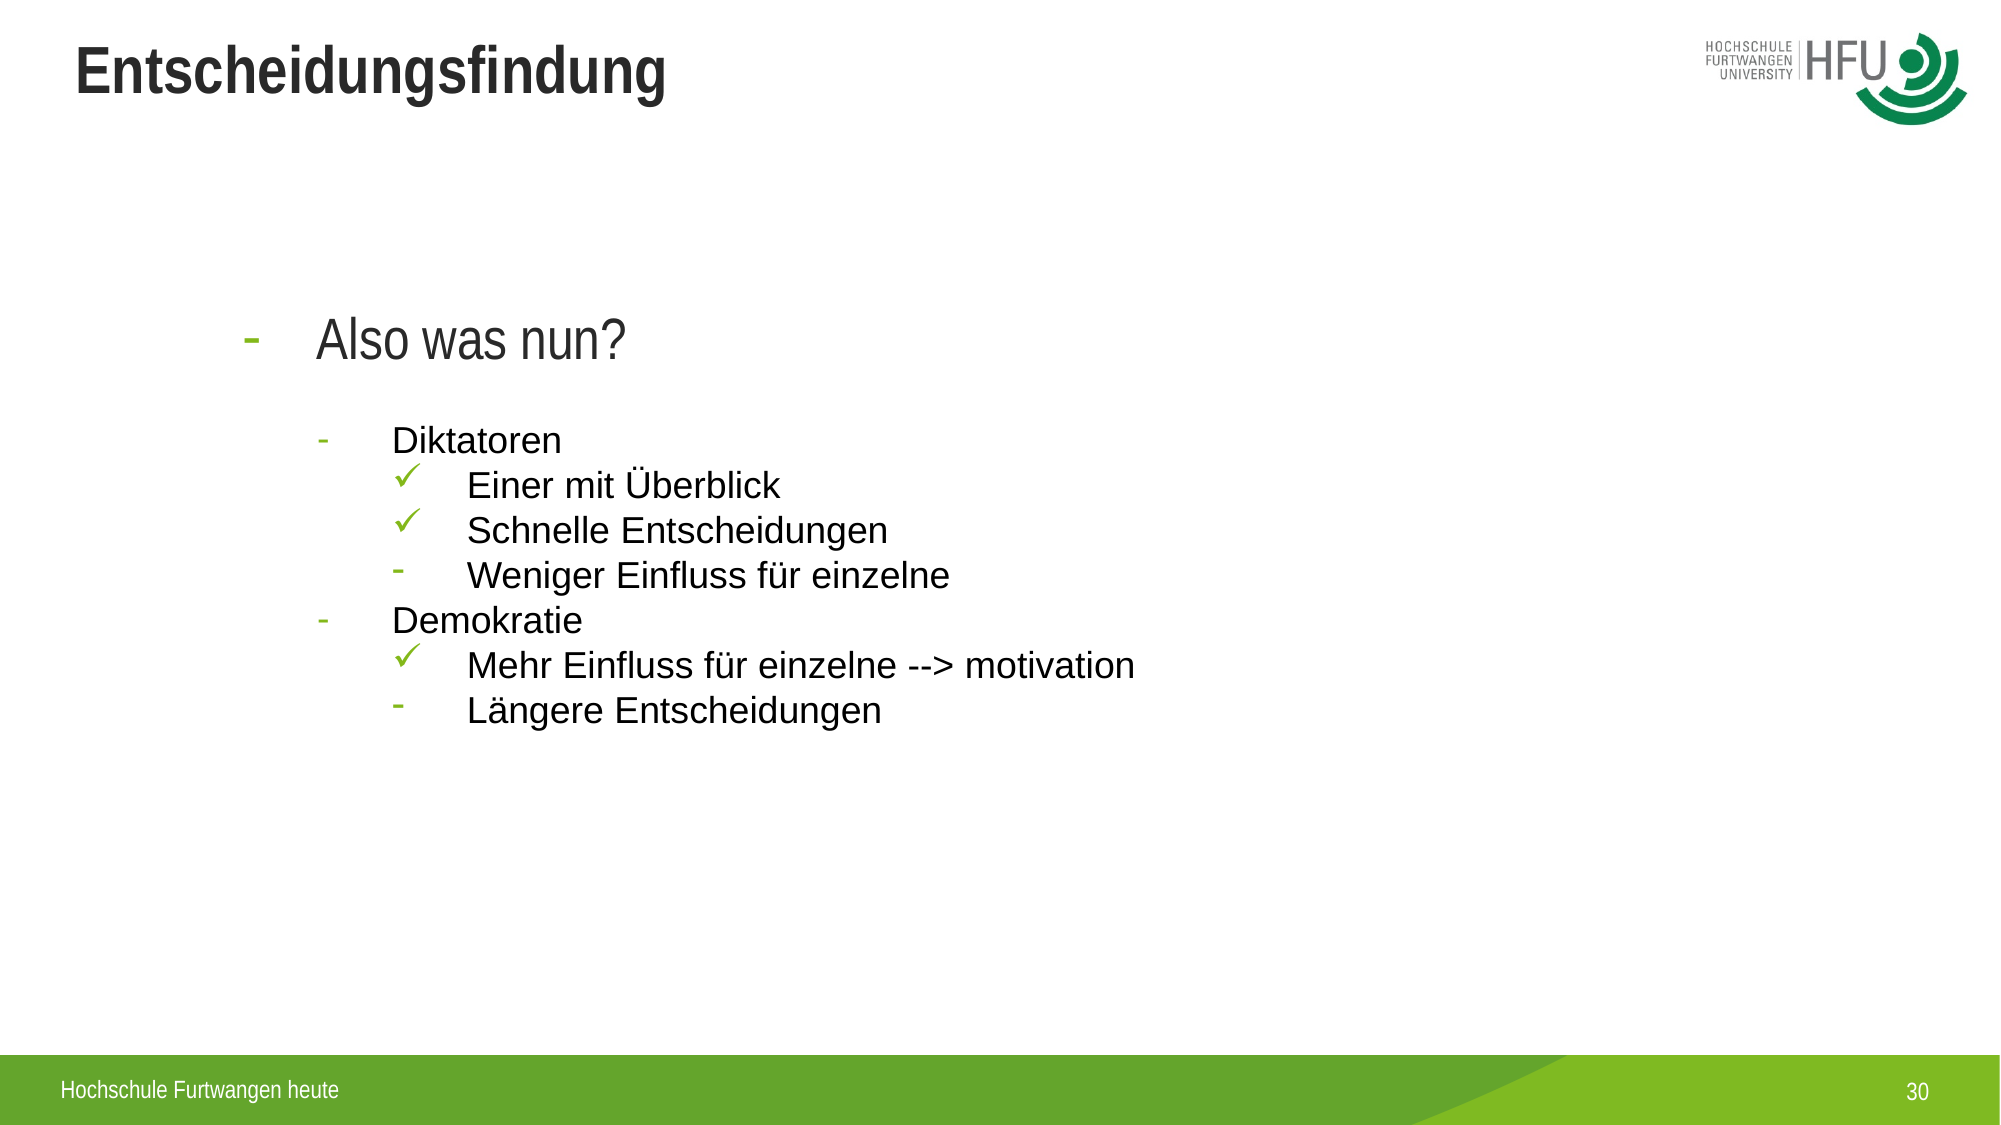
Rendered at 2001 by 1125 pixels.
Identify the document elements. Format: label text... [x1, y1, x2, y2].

text_box 30 [1672, 1057, 1945, 1124]
text_box Entscheidungsfindung [60, 28, 1591, 102]
text_box Hochschule Furtwangen heute [60, 1058, 985, 1119]
text_box Also was nun? Diktatoren Einer mit Überblick Schnelle Entscheidungen Weniger Einfluss für einzelne Demokratie Mehr Einfluss für einzelne --> motivation Längere Entscheidungen [151, 248, 1642, 830]
picture [0, 1055, 2000, 1125]
picture [1689, 19, 1981, 137]
